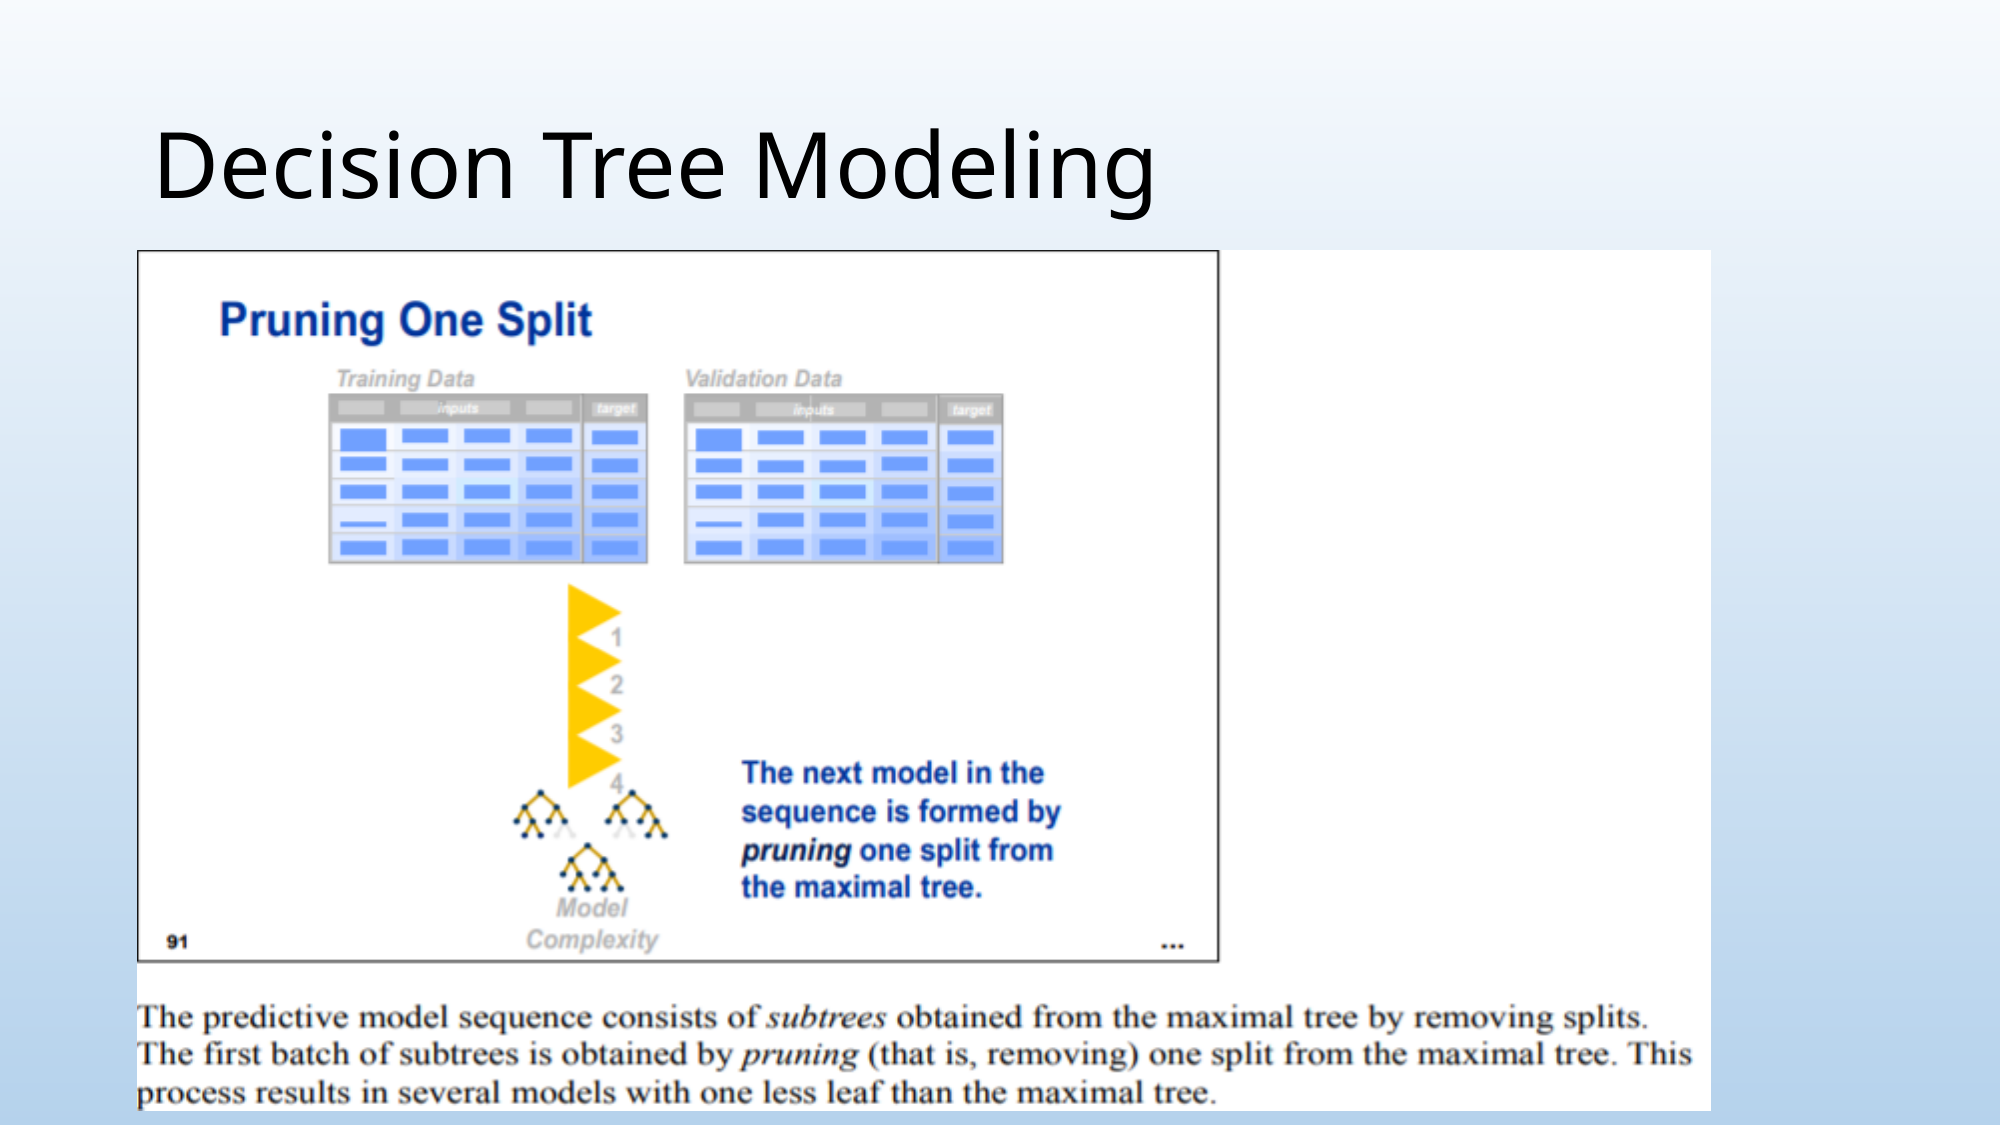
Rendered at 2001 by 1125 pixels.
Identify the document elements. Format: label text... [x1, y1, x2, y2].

title Decision Tree Modeling [137, 59, 1863, 278]
picture [137, 250, 1711, 1111]
